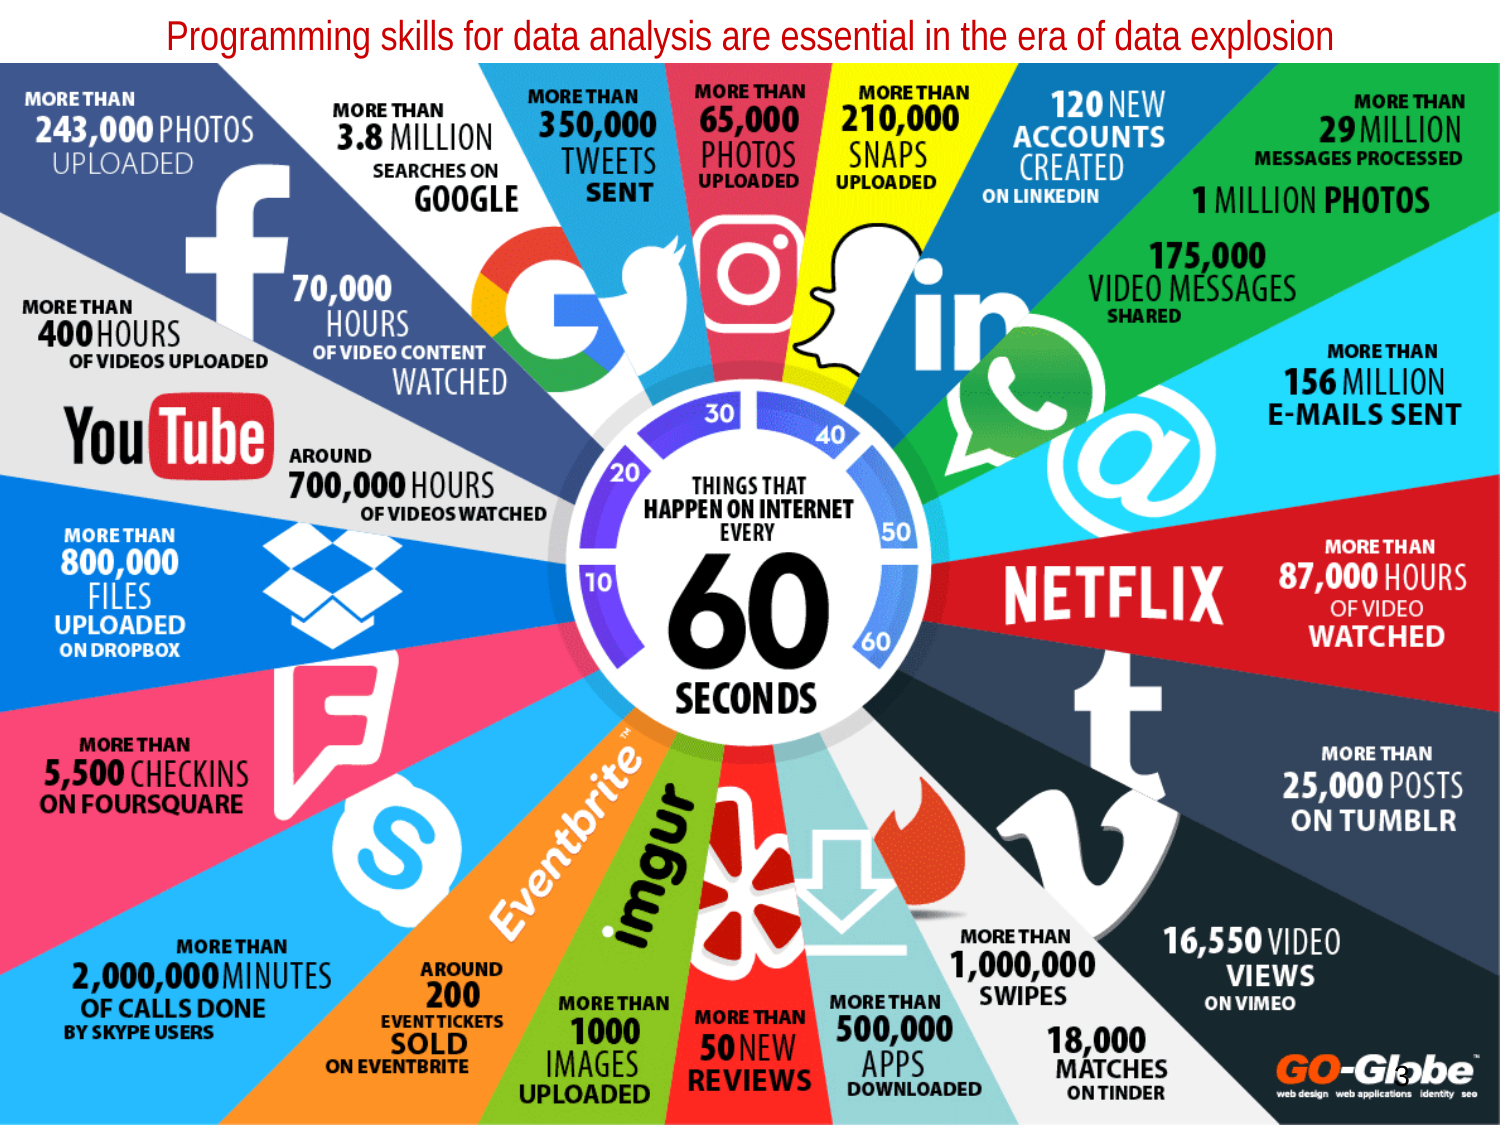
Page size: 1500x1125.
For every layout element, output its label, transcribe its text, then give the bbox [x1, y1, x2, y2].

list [0, 63, 1500, 1125]
title Programming skills for data analysis are essential in the era of data explosion [75, 3, 1426, 61]
